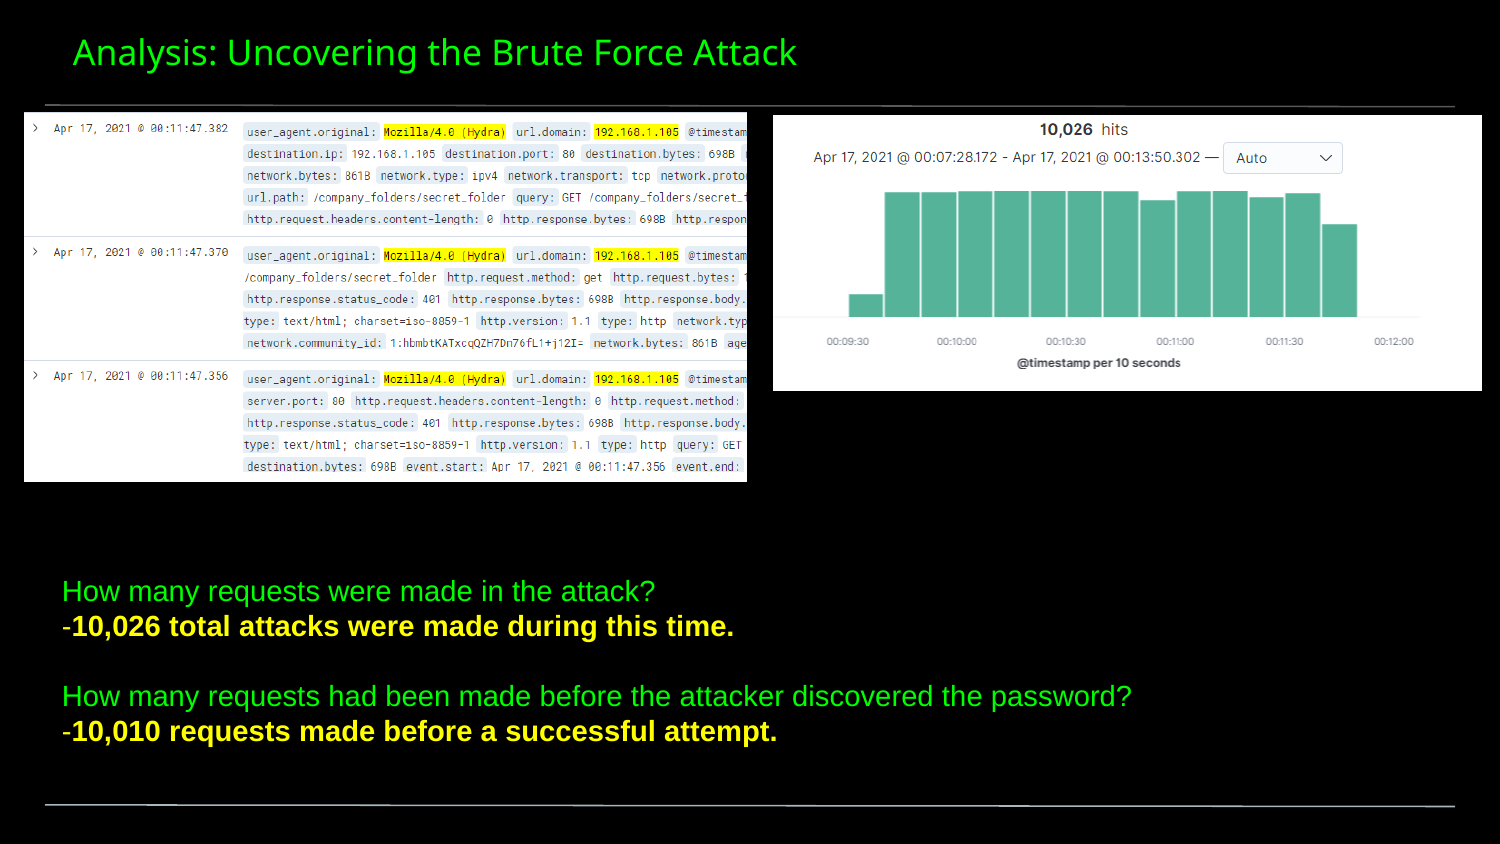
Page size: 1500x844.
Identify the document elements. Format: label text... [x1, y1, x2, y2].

picture [772, 115, 1482, 391]
text_box How many requests were made in the attack? -10,026 total attacks were made during this time. How many requests had been made before the attacker discovered the password? -10,010 requests made before a successful attempt. [46, 557, 1450, 808]
picture [24, 112, 747, 482]
title Analysis: Uncovering the Brute Force Attack [0, 0, 1500, 88]
